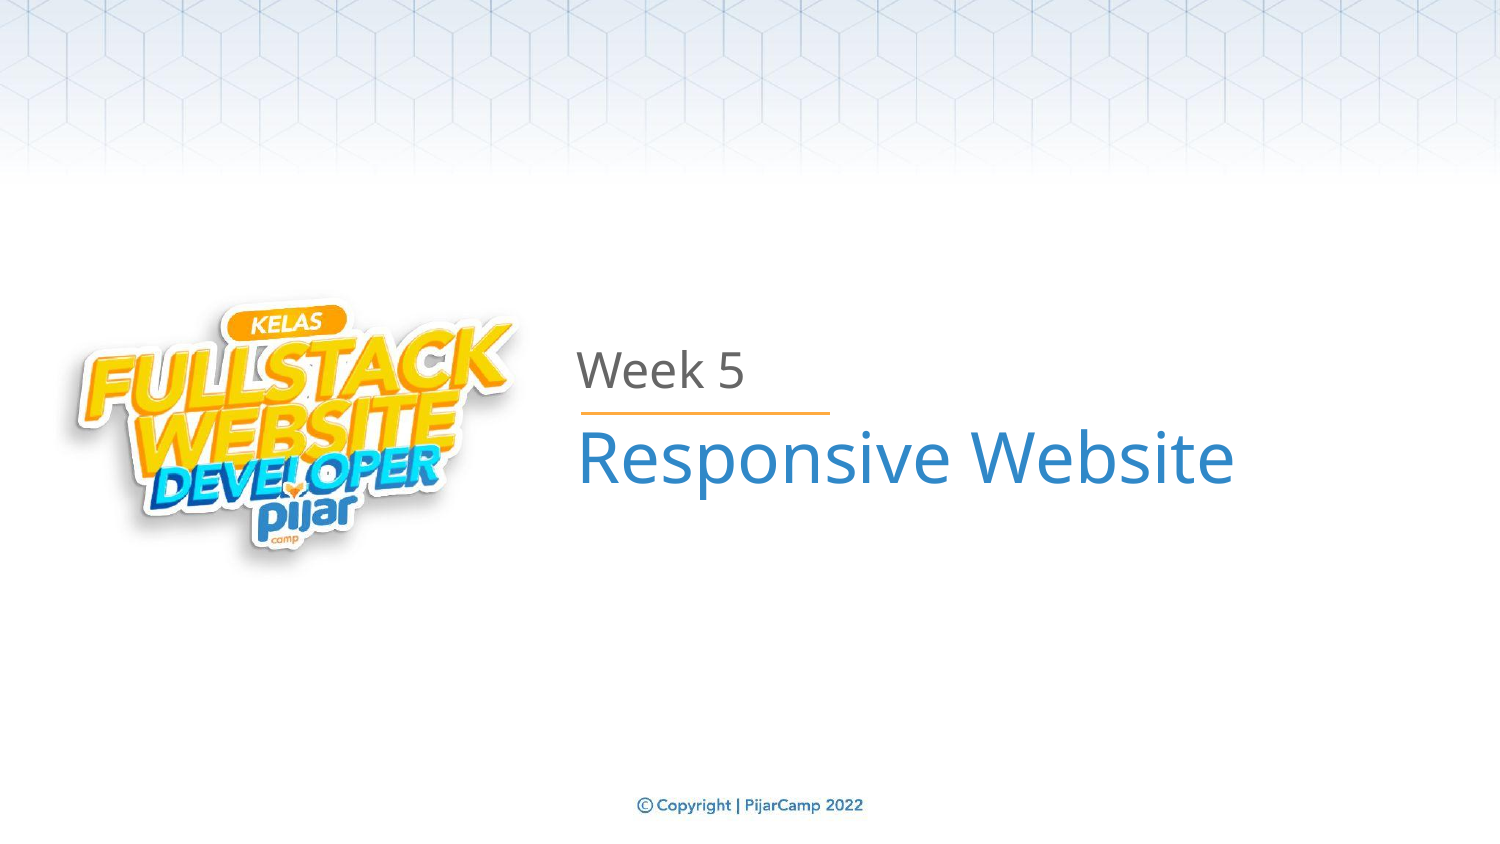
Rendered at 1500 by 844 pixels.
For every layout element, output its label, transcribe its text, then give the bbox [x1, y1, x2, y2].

subtitle Week 5 [561, 323, 1426, 414]
picture [0, 0, 1500, 844]
subtitle Responsive Website [561, 413, 1444, 517]
